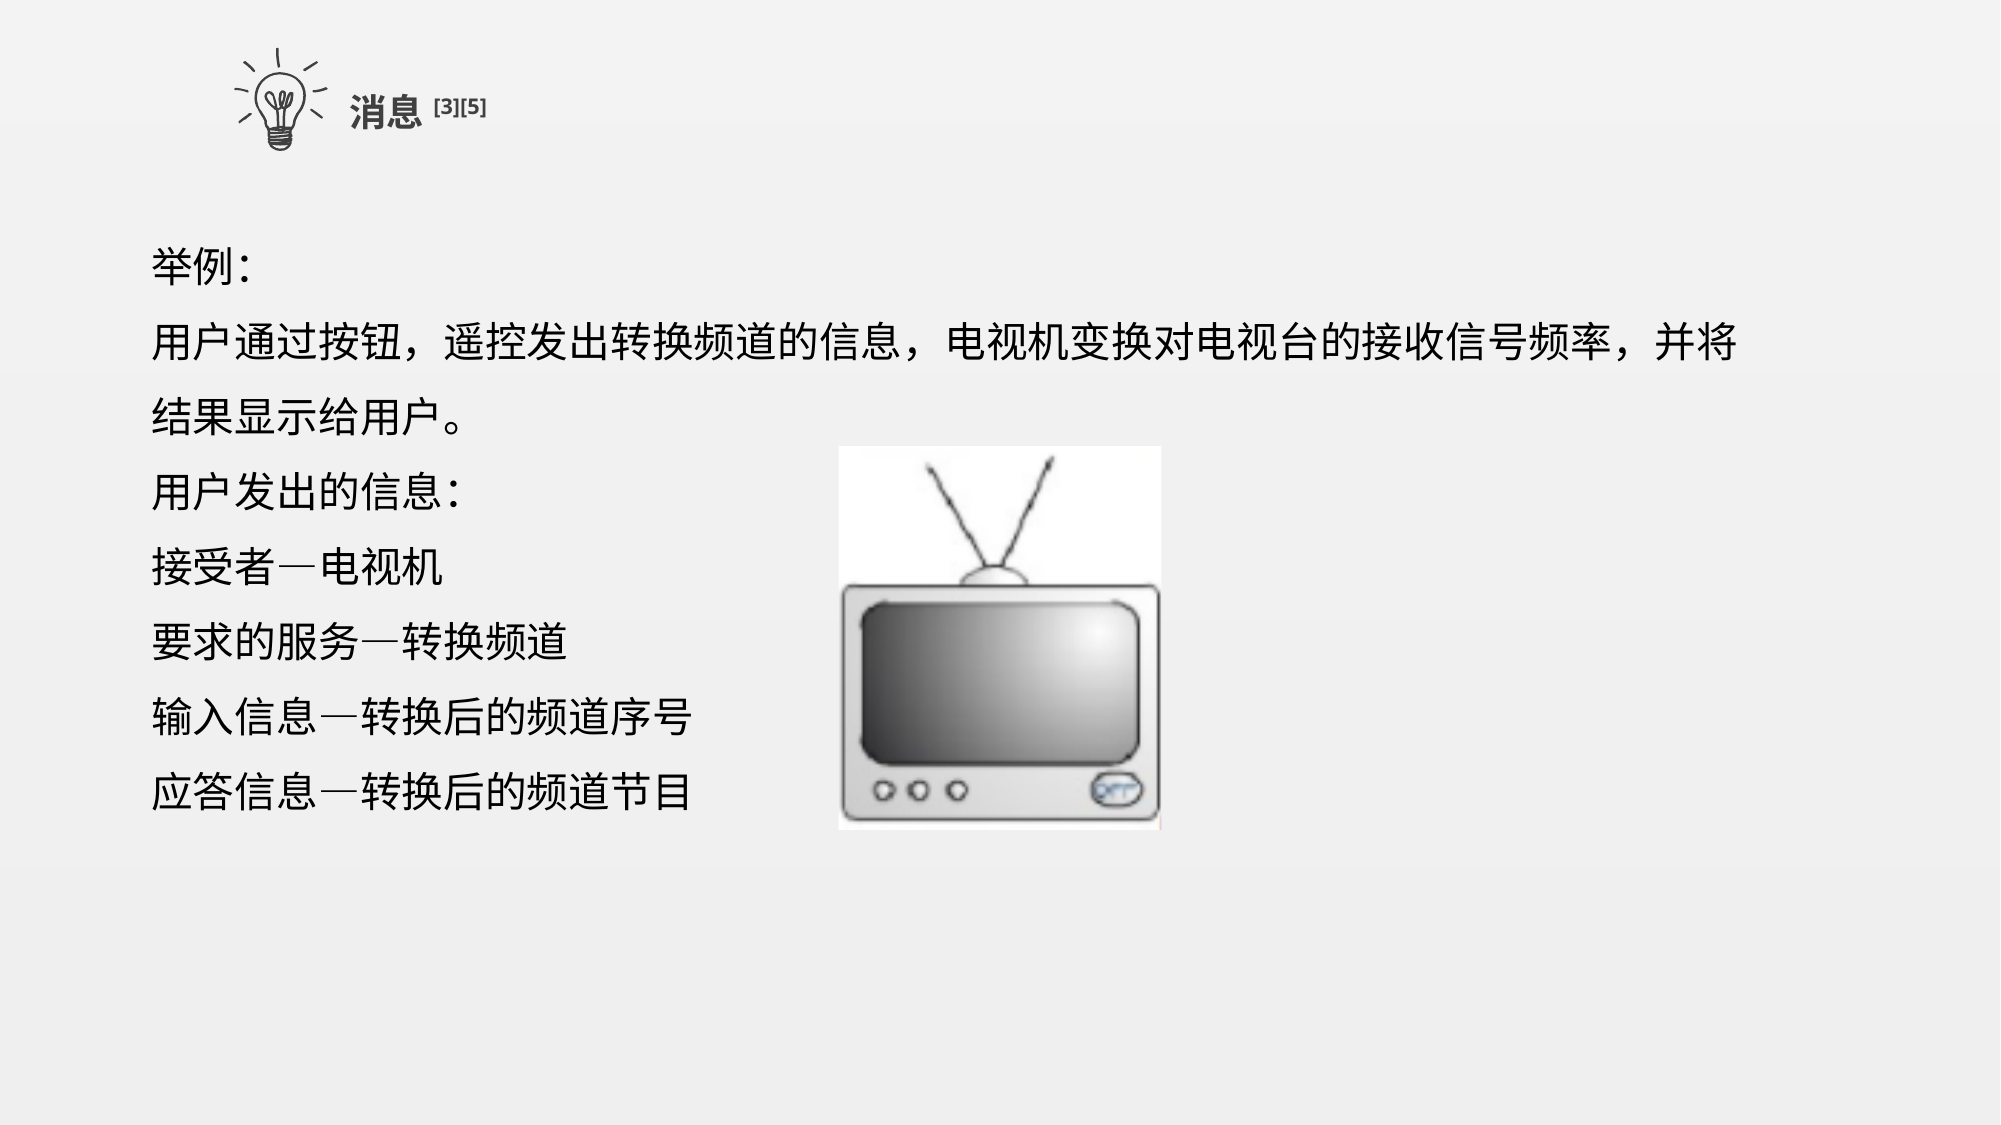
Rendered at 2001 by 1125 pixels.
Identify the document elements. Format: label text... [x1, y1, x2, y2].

text_box 消息[3][5] [334, 81, 801, 141]
text_box 举例： 用户通过按钮，遥控发出转换频道的信息，电视机变换对电视台的接收信号频率，并将结果显示给用户。 用户发出的信息： 接受者—电视机 要求的服务—转换频道 输入信息—转换后的频道序号 应答信息—转换后的频道节目 [136, 208, 1784, 824]
picture [838, 446, 1162, 830]
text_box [233, 47, 329, 151]
